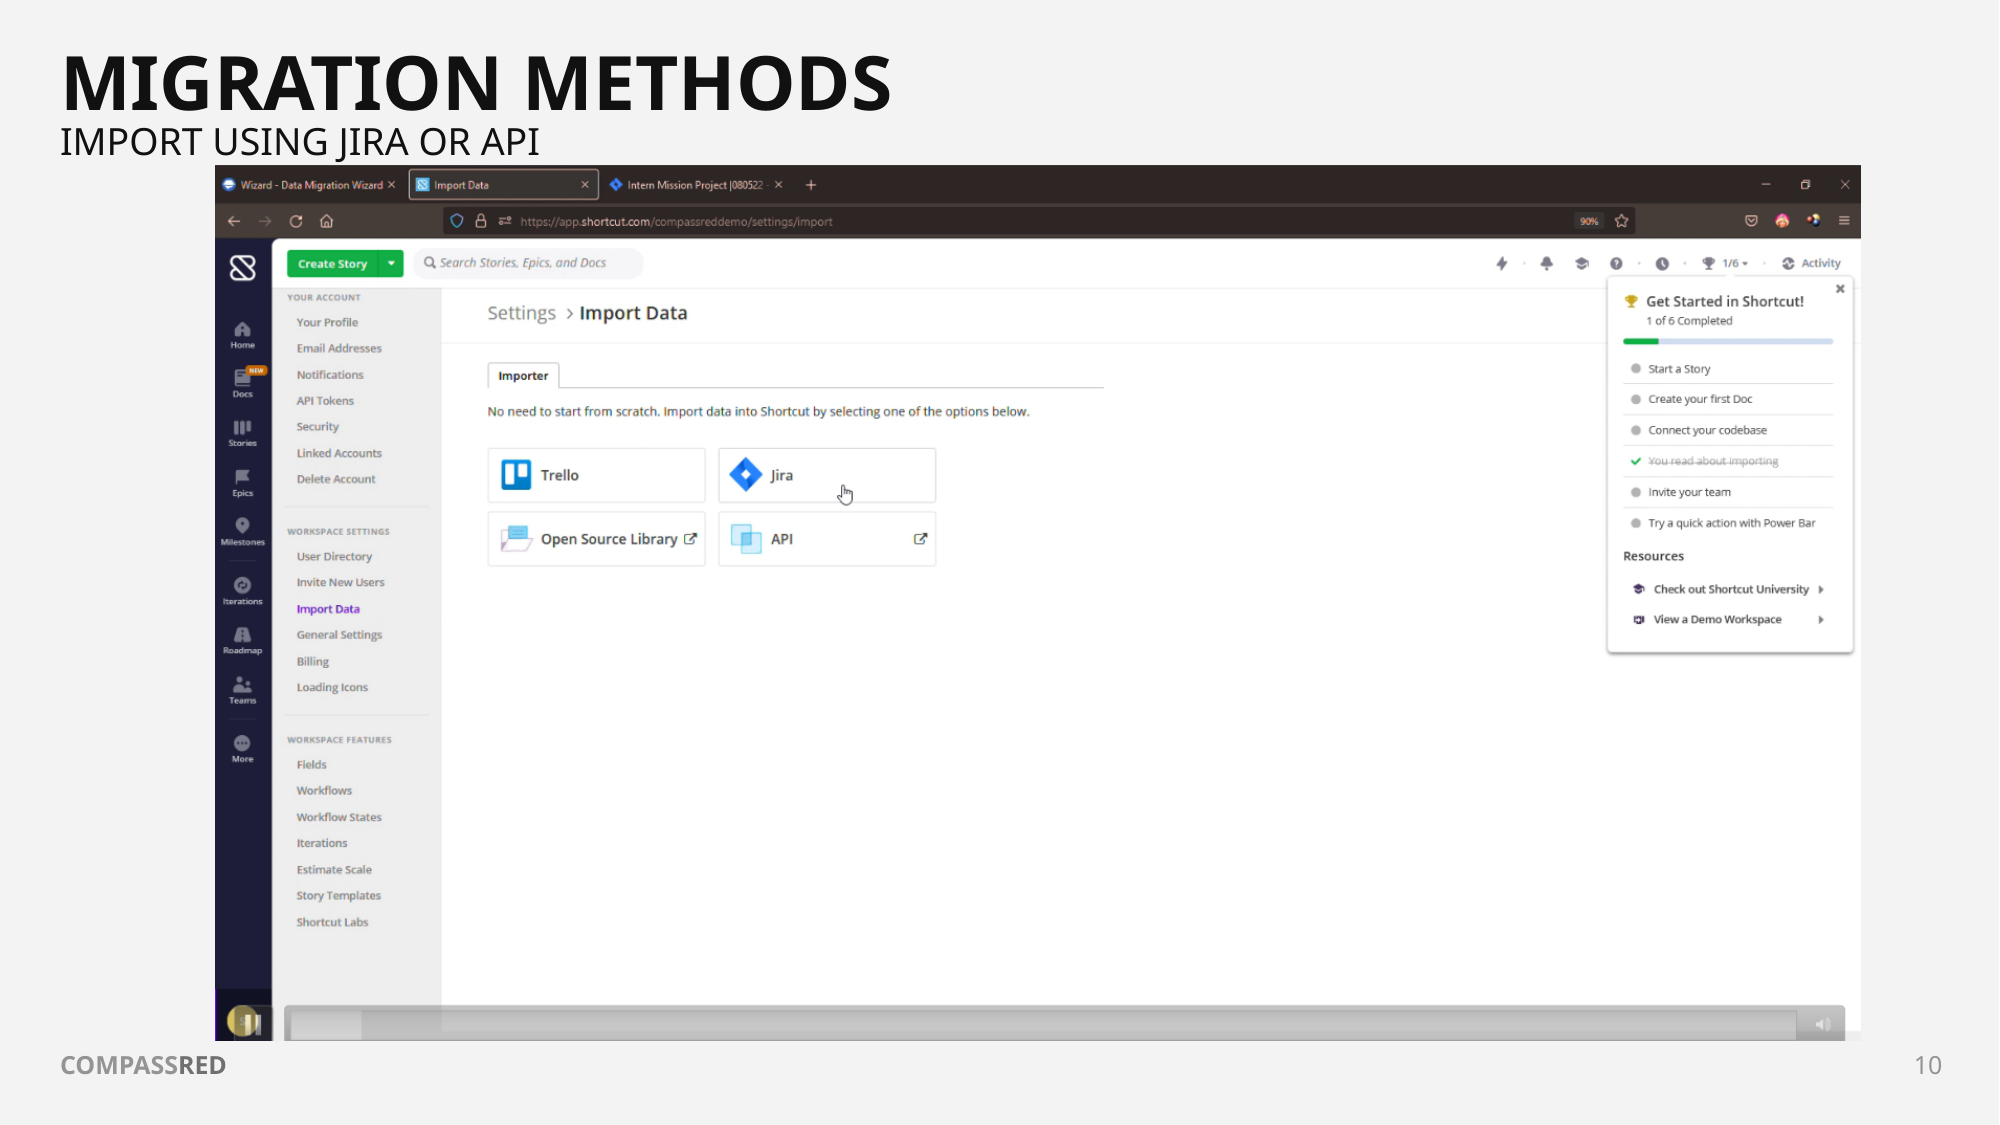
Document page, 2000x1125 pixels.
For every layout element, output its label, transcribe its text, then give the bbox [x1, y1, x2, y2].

slide_number 10 [1822, 1050, 1943, 1085]
title MIGRATION METHODS [60, 34, 1934, 223]
subtitle IMPORT USING JIRA OR API [60, 117, 1664, 771]
picture [215, 162, 1862, 1041]
